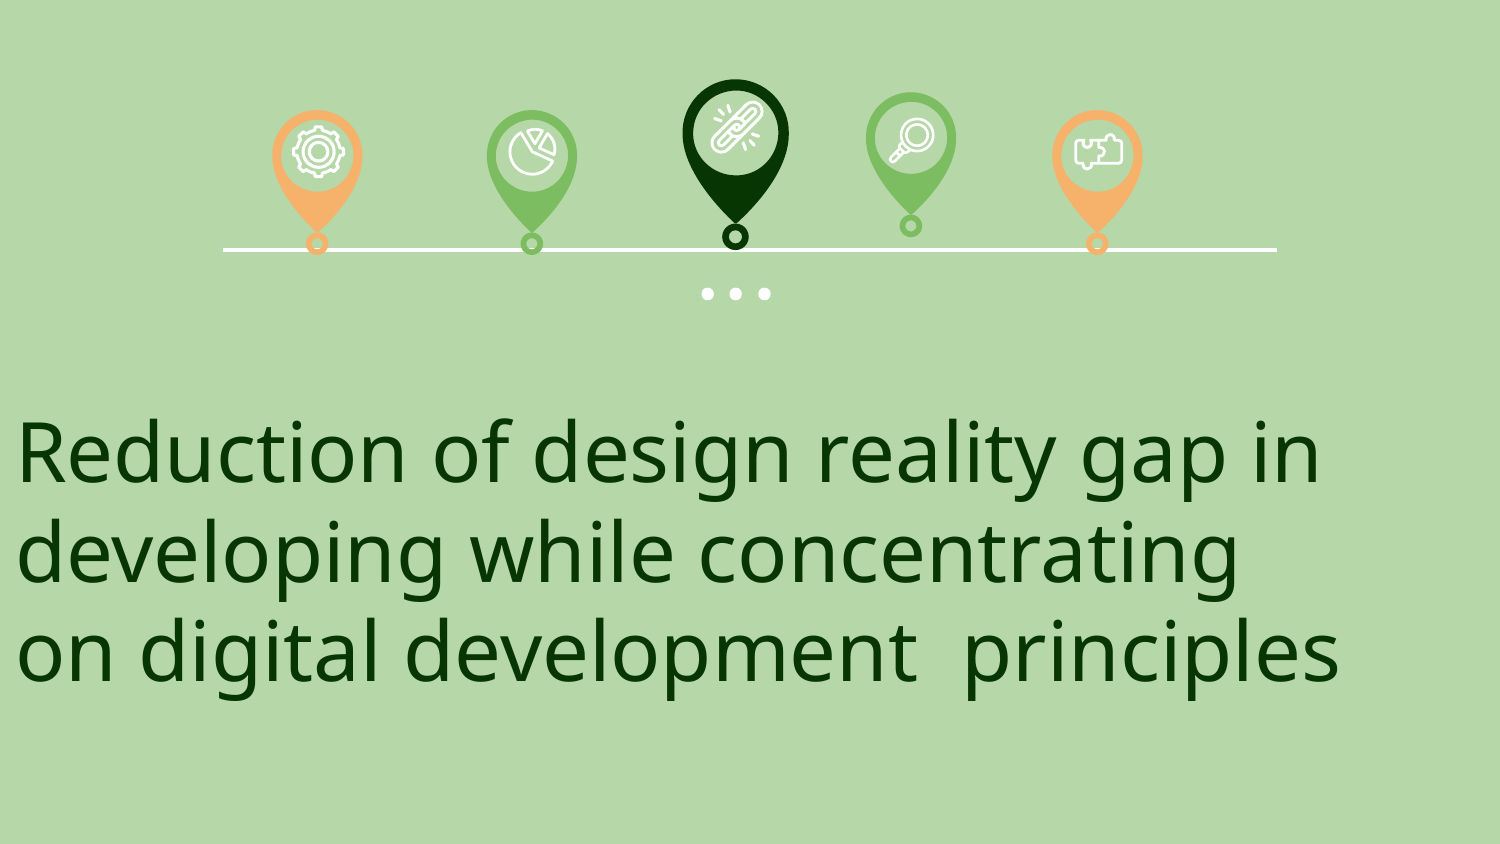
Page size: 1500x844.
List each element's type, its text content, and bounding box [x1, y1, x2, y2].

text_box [699, 287, 773, 301]
title Reduction of design reality gap in developing while concentrating on digital development principles [0, 384, 1492, 714]
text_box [709, 100, 765, 154]
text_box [888, 117, 937, 164]
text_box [681, 79, 793, 251]
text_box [271, 109, 366, 256]
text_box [508, 127, 559, 176]
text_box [485, 109, 581, 256]
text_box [291, 124, 346, 179]
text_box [1051, 109, 1146, 256]
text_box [864, 91, 960, 238]
